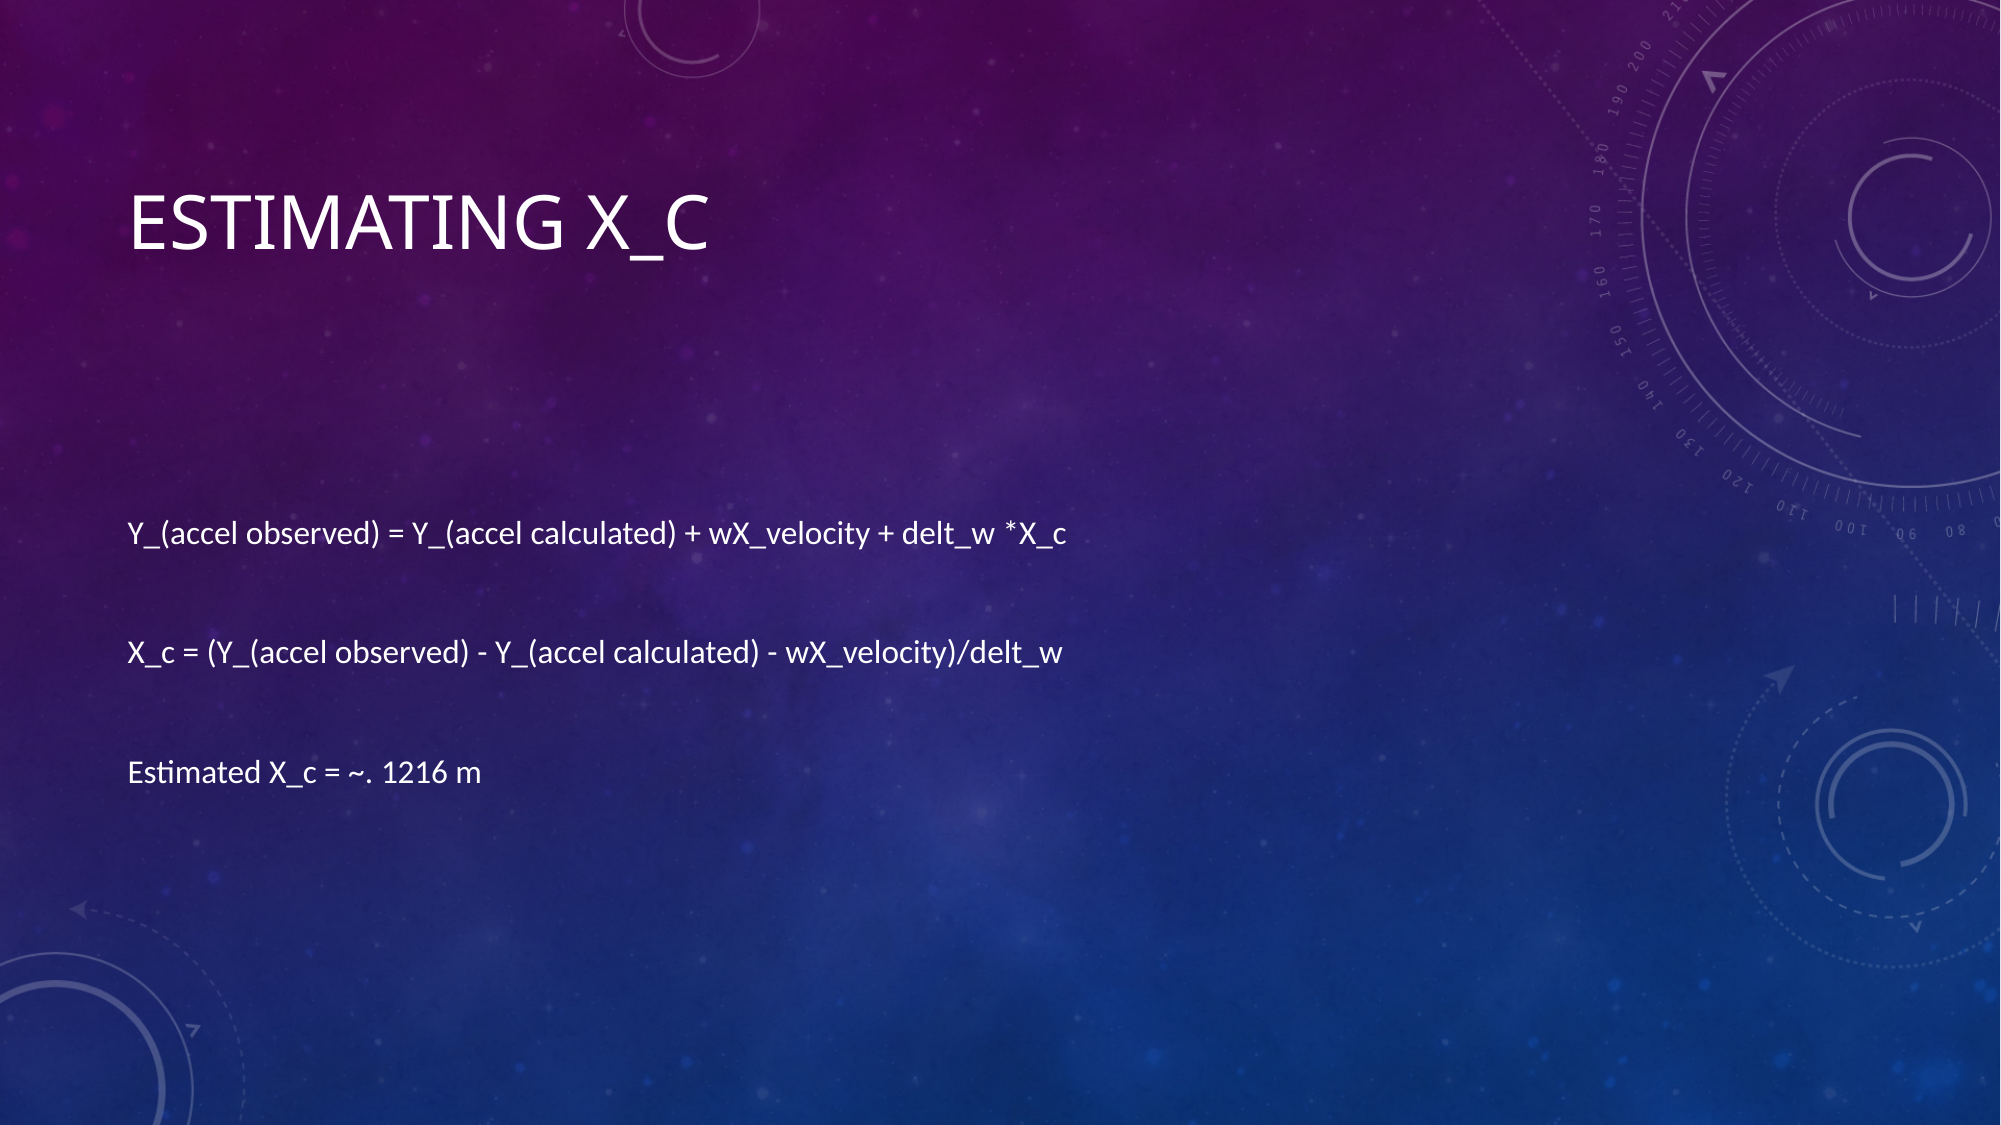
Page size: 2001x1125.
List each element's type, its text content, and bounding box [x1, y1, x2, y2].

picture [0, 0, 2001, 1125]
list Y_(accel observed) = Y_(accel calculated) + wX_velocity + delt_w *X_c X_c = (Y_(accel observed) - Y_(accel calculated) - wX_velocity)/delt_w Estimated X_c = ~. 1216 m [112, 351, 1775, 950]
title Estimating X_c [112, 99, 1775, 339]
